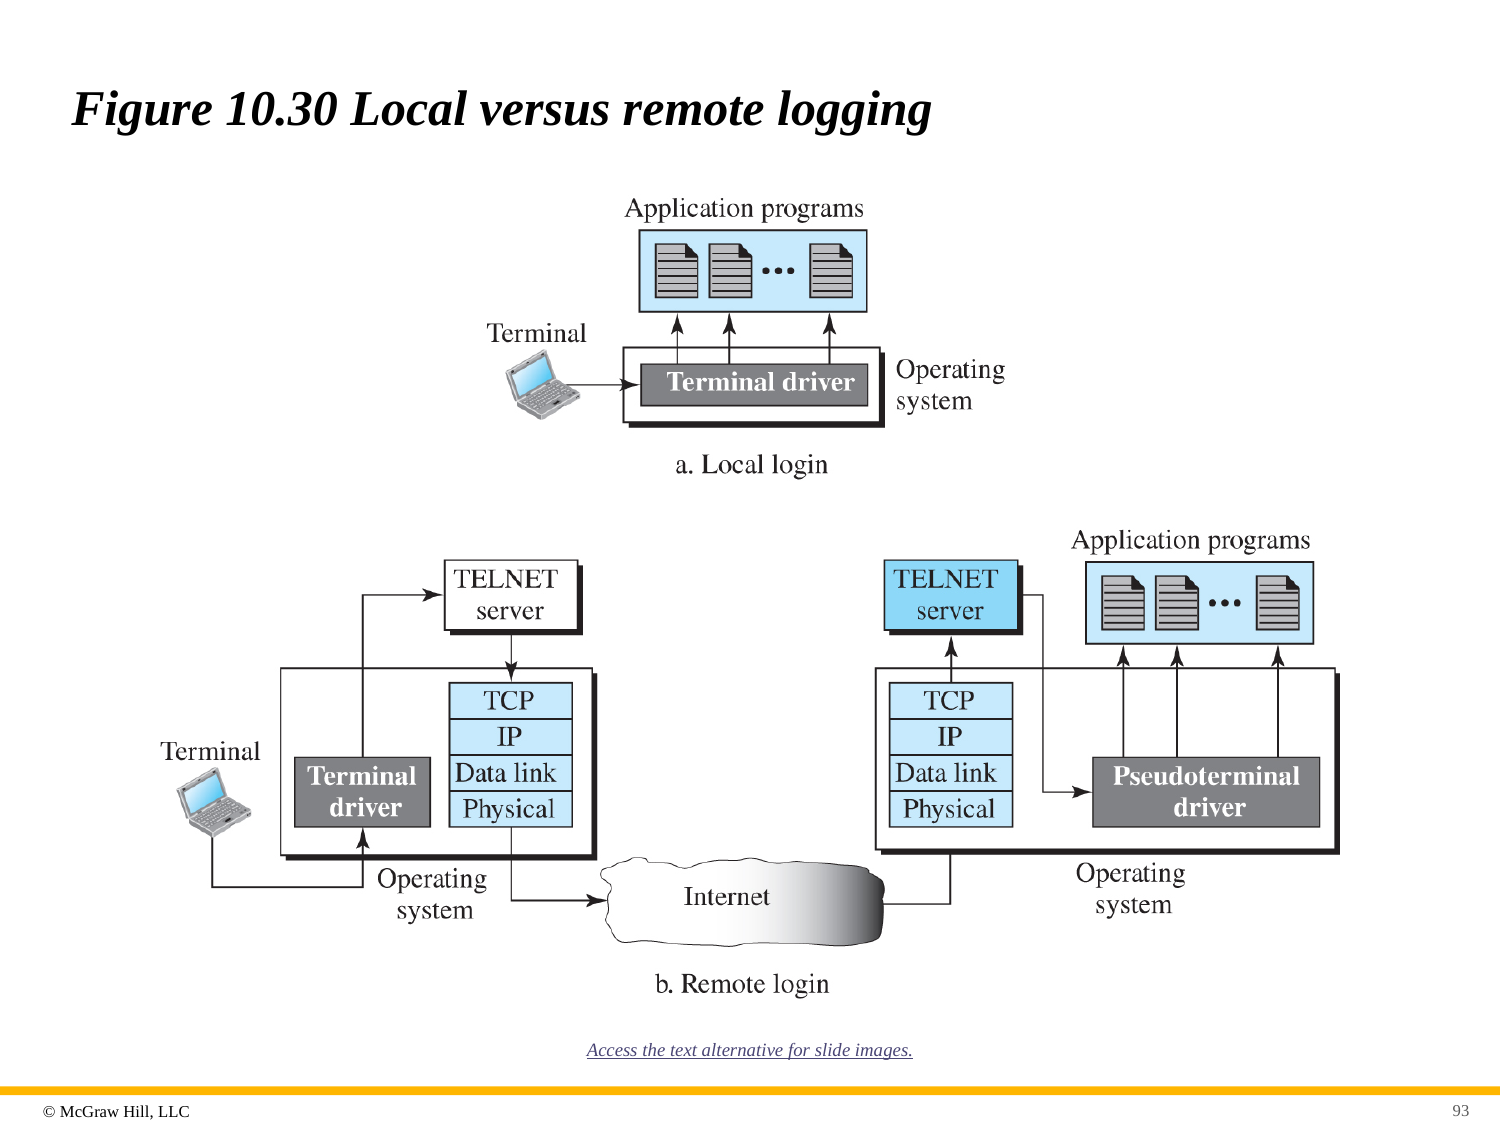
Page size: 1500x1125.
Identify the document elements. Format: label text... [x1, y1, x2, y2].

picture [160, 193, 1340, 1004]
list Access the text alternative for slide images. [525, 1033, 975, 1066]
title Figure 10.30 Local versus remote logging [56, 50, 1444, 162]
slide_number 93 [1418, 1096, 1477, 1123]
